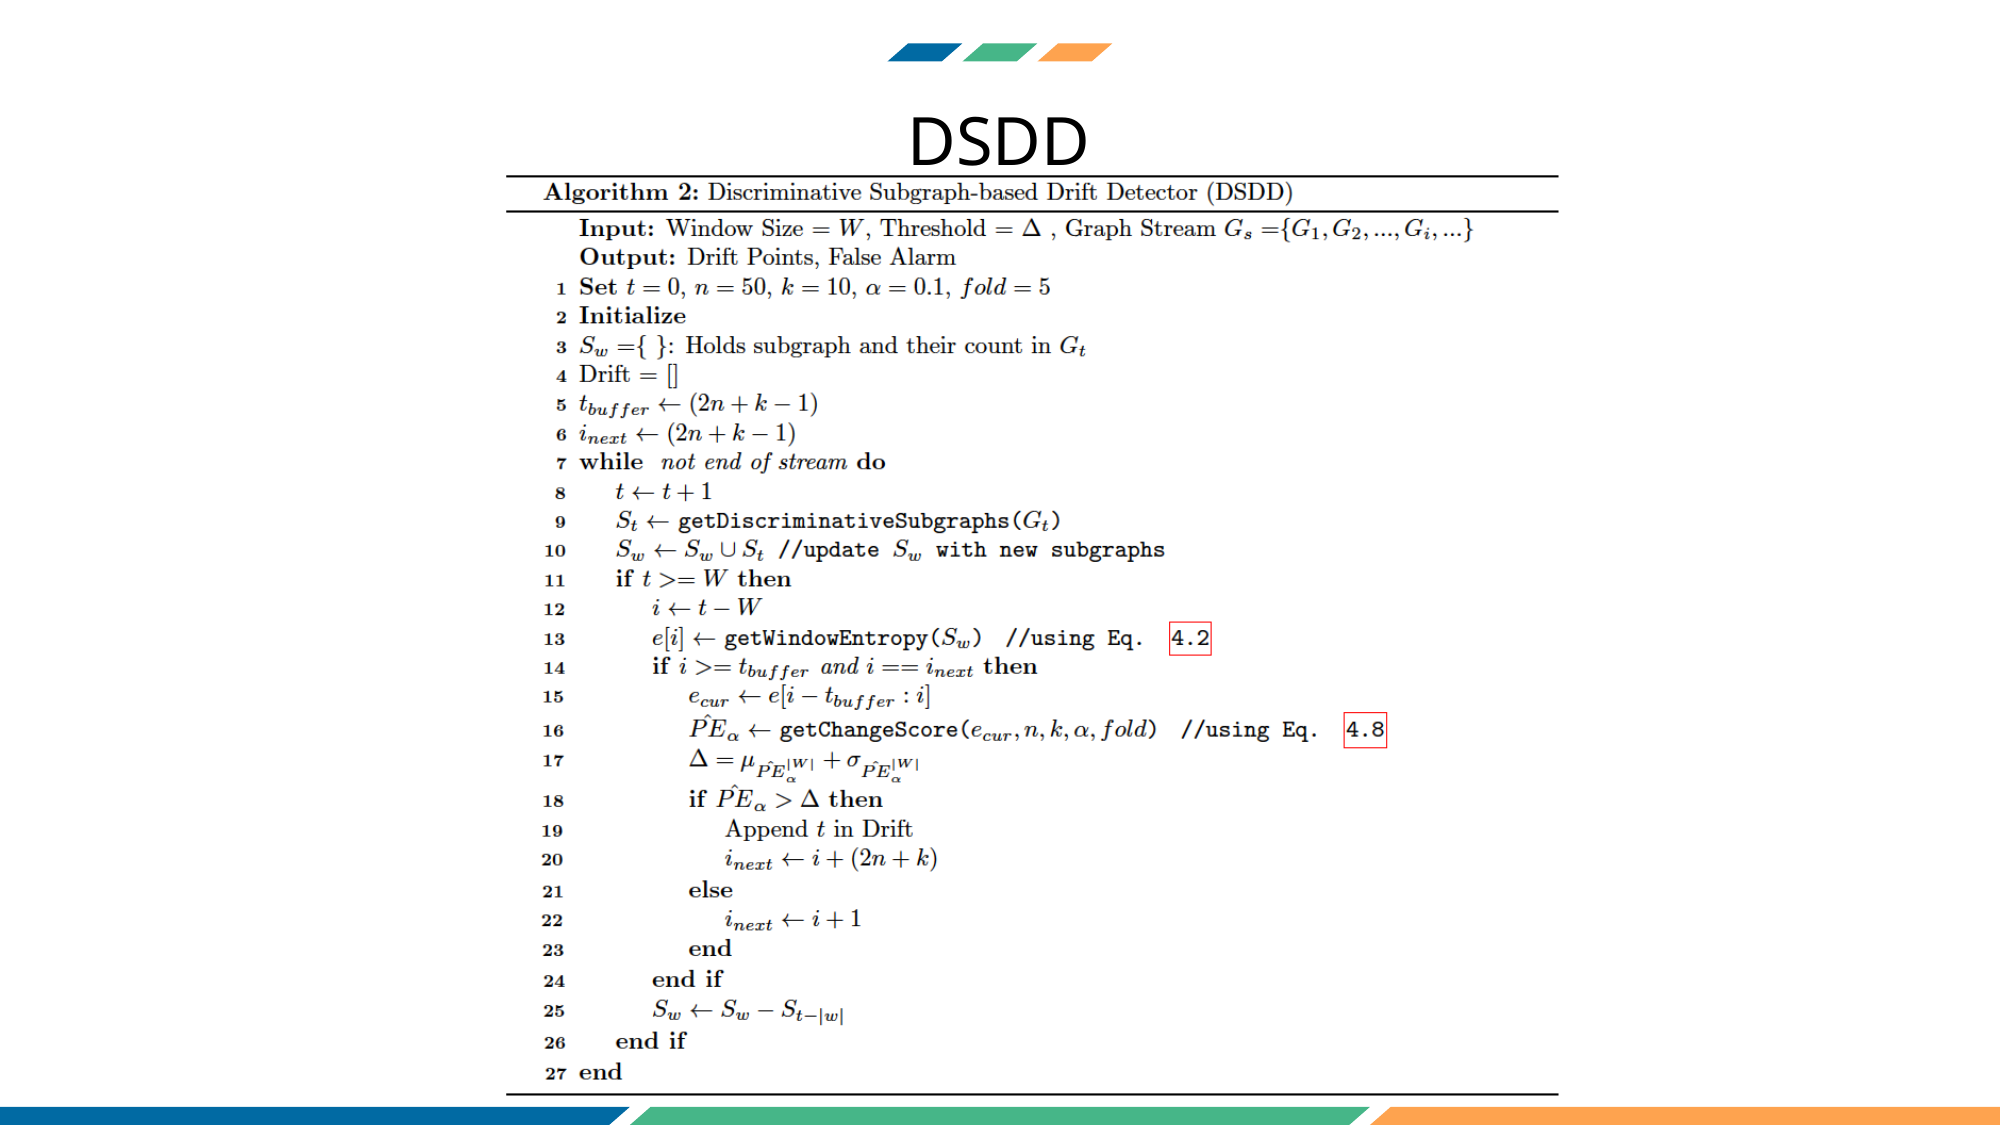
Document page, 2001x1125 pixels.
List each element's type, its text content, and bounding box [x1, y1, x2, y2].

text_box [0, 1106, 2000, 1125]
text_box DSDD [353, 98, 1645, 179]
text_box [887, 43, 1113, 62]
picture [502, 170, 1566, 1103]
